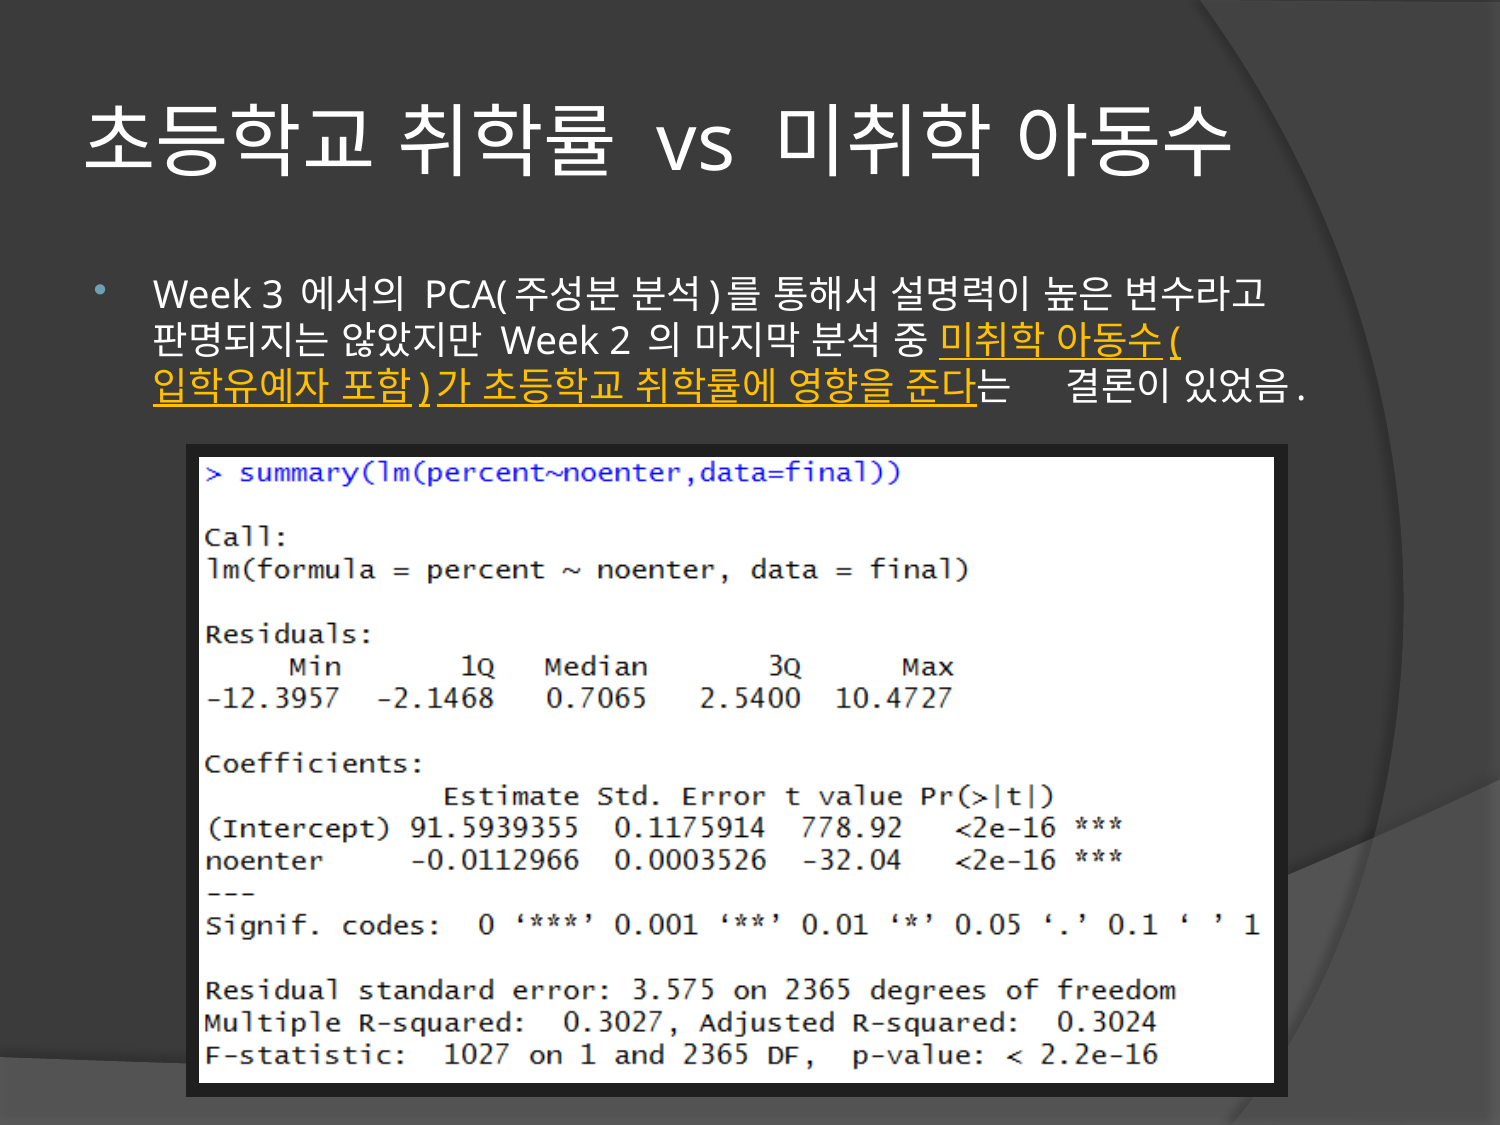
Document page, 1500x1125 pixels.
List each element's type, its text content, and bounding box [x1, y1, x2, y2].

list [198, 456, 1275, 1084]
list Week 3 에서의 PCA(주성분 분석)를 통해서 설명력이 높은 변수라고 판명되지는 않았지만 Week 2 의 마지막 분석 중 미취학 아동수(입학유예자 포함)가 초등학교 취학률에 영향을 준다는 결론이 있었음. [75, 262, 1353, 445]
title 초등학교 취학률 vs 미취학 아동수 [75, 45, 1300, 233]
